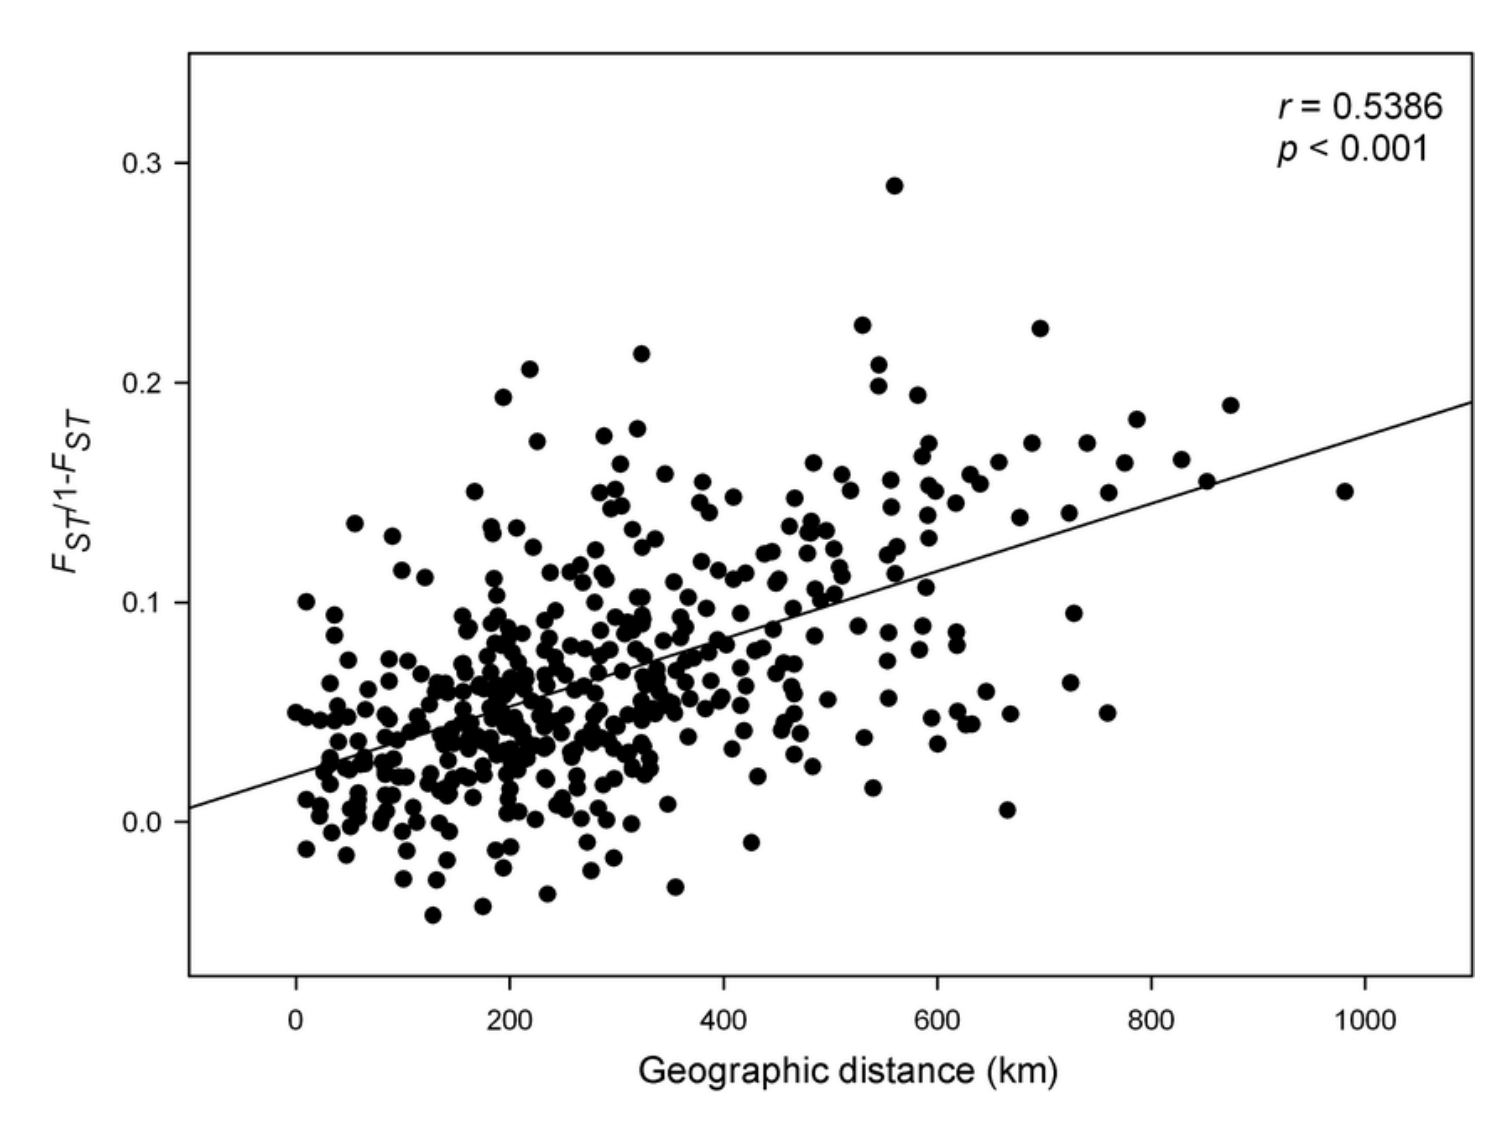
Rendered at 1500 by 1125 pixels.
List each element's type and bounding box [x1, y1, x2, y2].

picture [49, 49, 1476, 1094]
